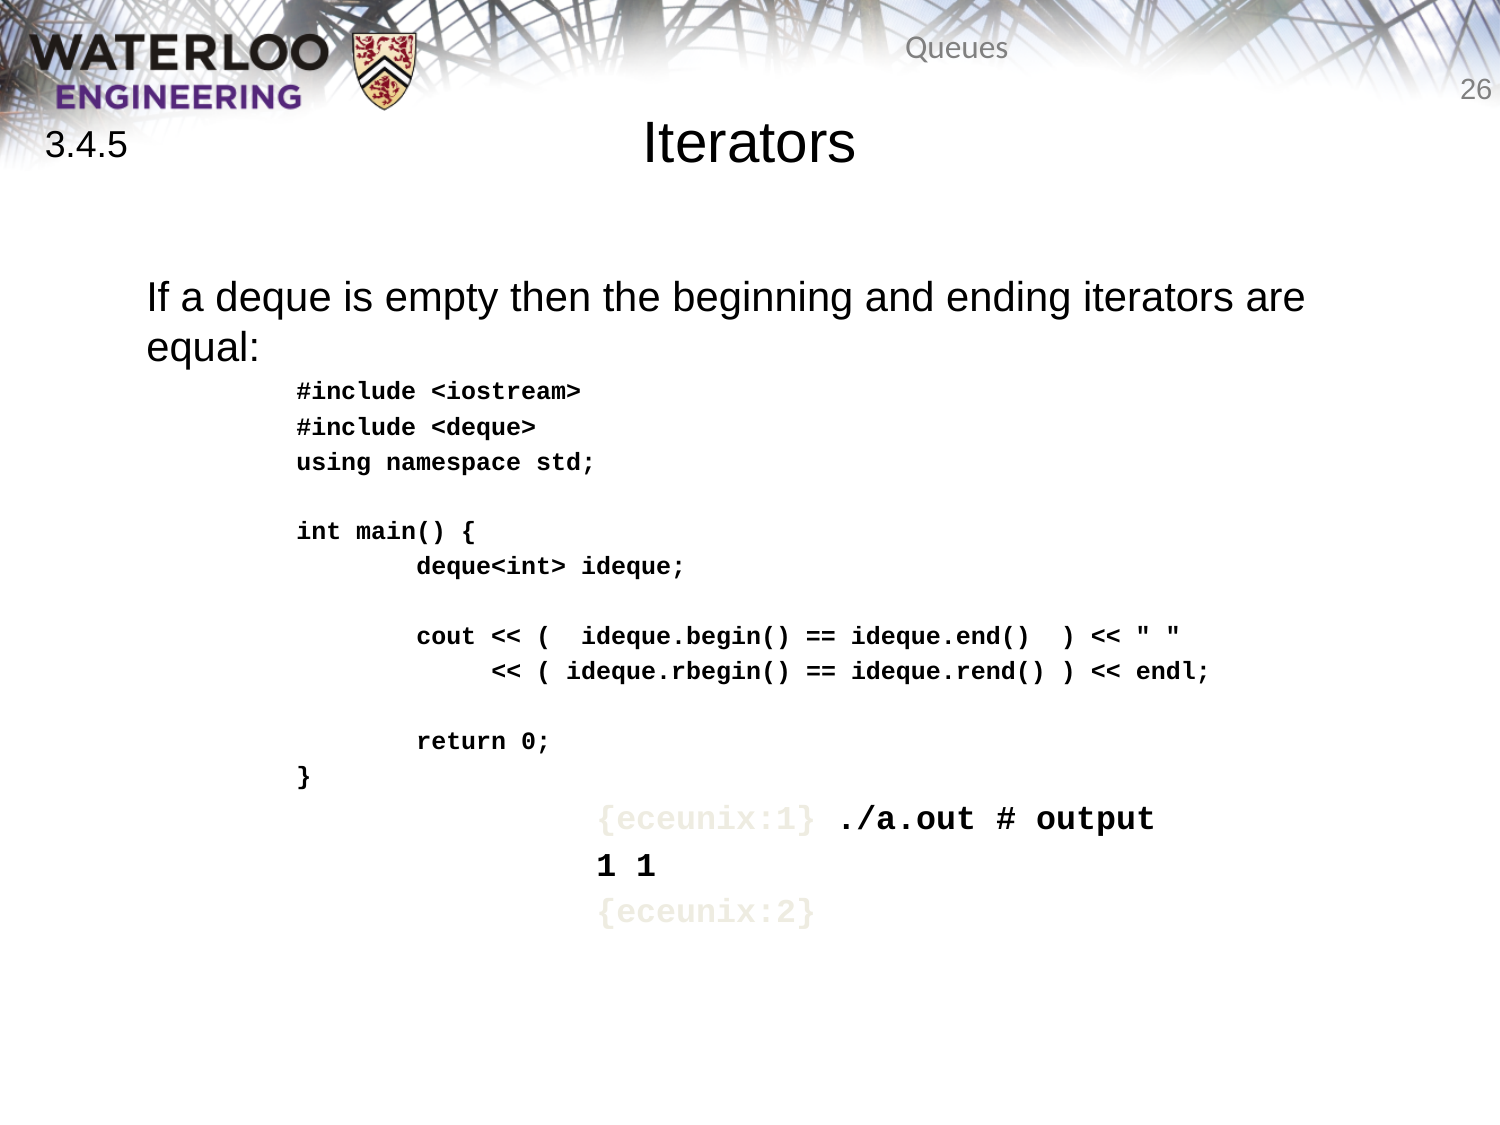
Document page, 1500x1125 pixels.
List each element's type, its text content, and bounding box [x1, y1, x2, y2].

picture [0, 0, 1500, 1125]
title Iterators [74, 44, 1426, 233]
list If a deque is empty then the beginning and ending iterators are equal: #include <iostream> #include <deque> using namespace std; int main() { deque<int> ideque; cout << ( ideque.begin() == ideque.end() ) << " " << ( ideque.rbegin() == ideque.rend() ) << endl; return 0; } {eceunix:1} ./a.out # output 1 1 {eceunix:2} [74, 262, 1426, 1006]
text_box 3.4.5 [30, 112, 144, 172]
